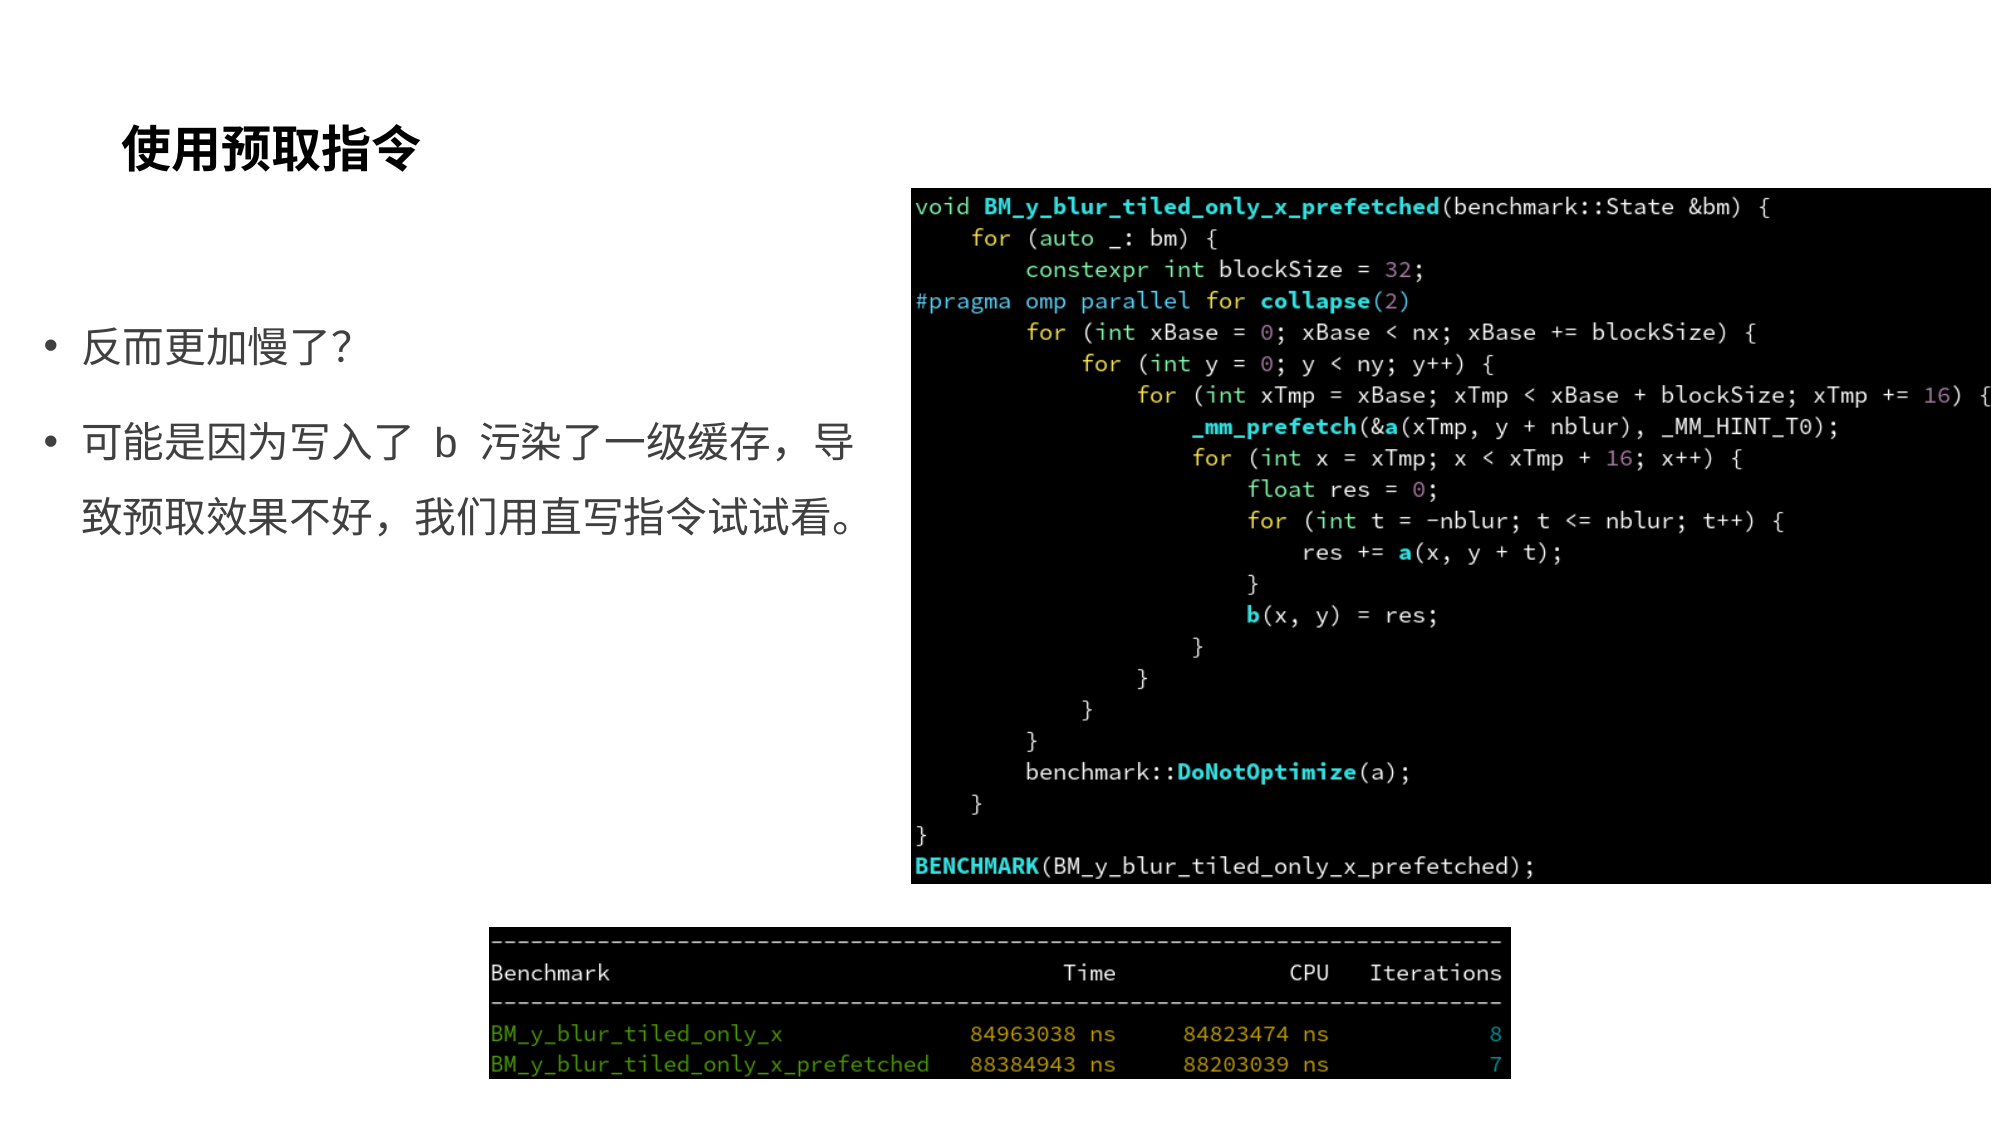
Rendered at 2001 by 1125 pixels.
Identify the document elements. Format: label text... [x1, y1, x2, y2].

list 反而更加慢了？ 可能是因为写入了 b 污染了一级缓存，导致预取效果不好，我们用直写指令试试看。 [28, 287, 879, 1002]
title 使用预取指令 [106, 42, 1832, 260]
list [910, 188, 1991, 884]
picture [489, 927, 1511, 1080]
